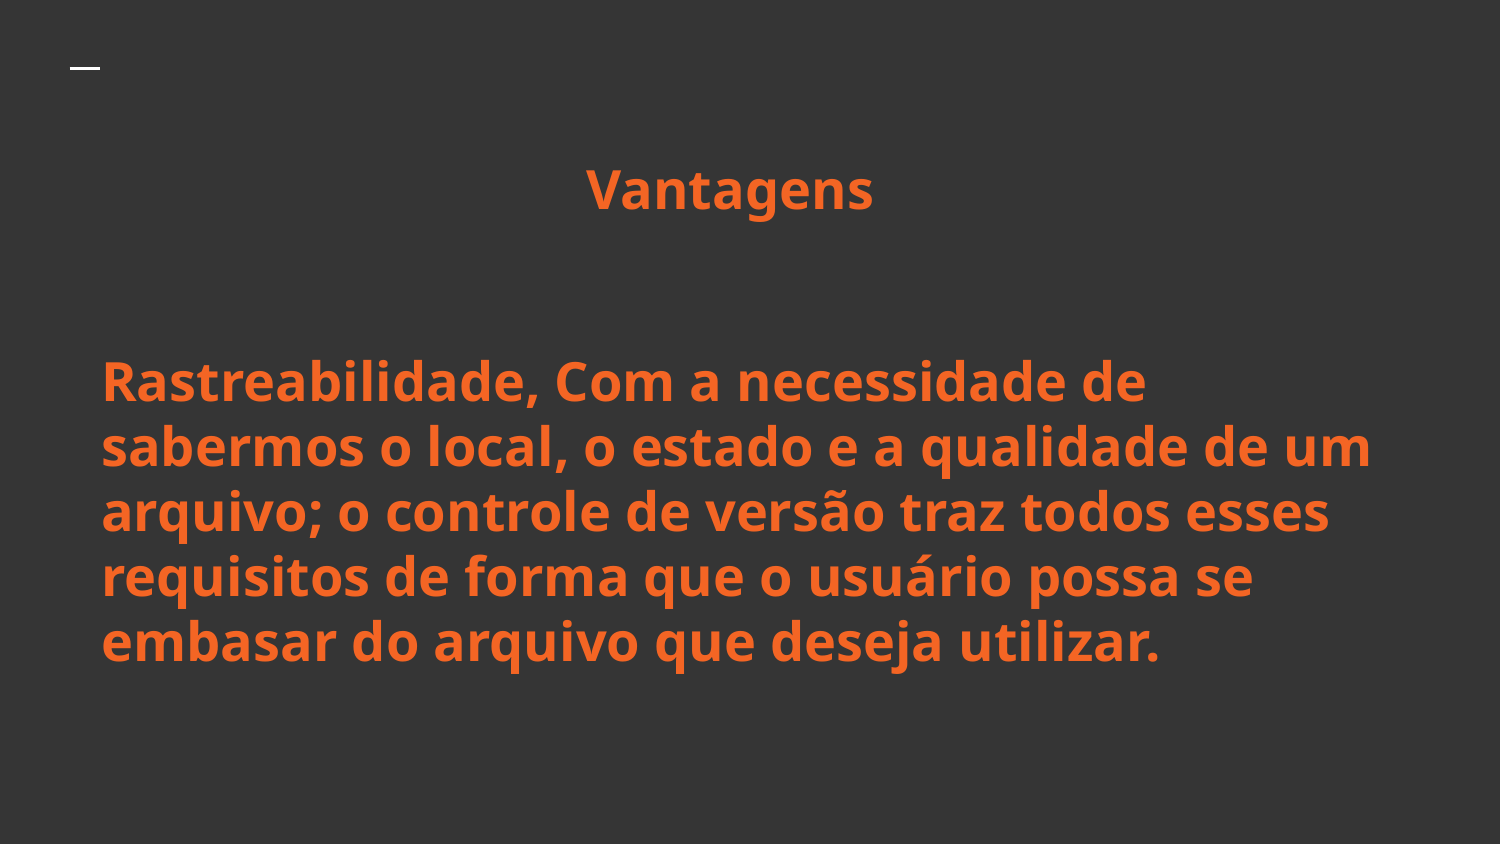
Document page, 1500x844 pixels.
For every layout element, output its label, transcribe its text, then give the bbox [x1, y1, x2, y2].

title Vantagens [55, 140, 1405, 267]
title Rastreabilidade, Com a necessidade de sabermos o local, o estado e a qualidade de um arquivo; o controle de versão traz todos esses requisitos de forma que o usuário possa se embasar do arquivo que deseja utilizar. [86, 332, 1435, 459]
